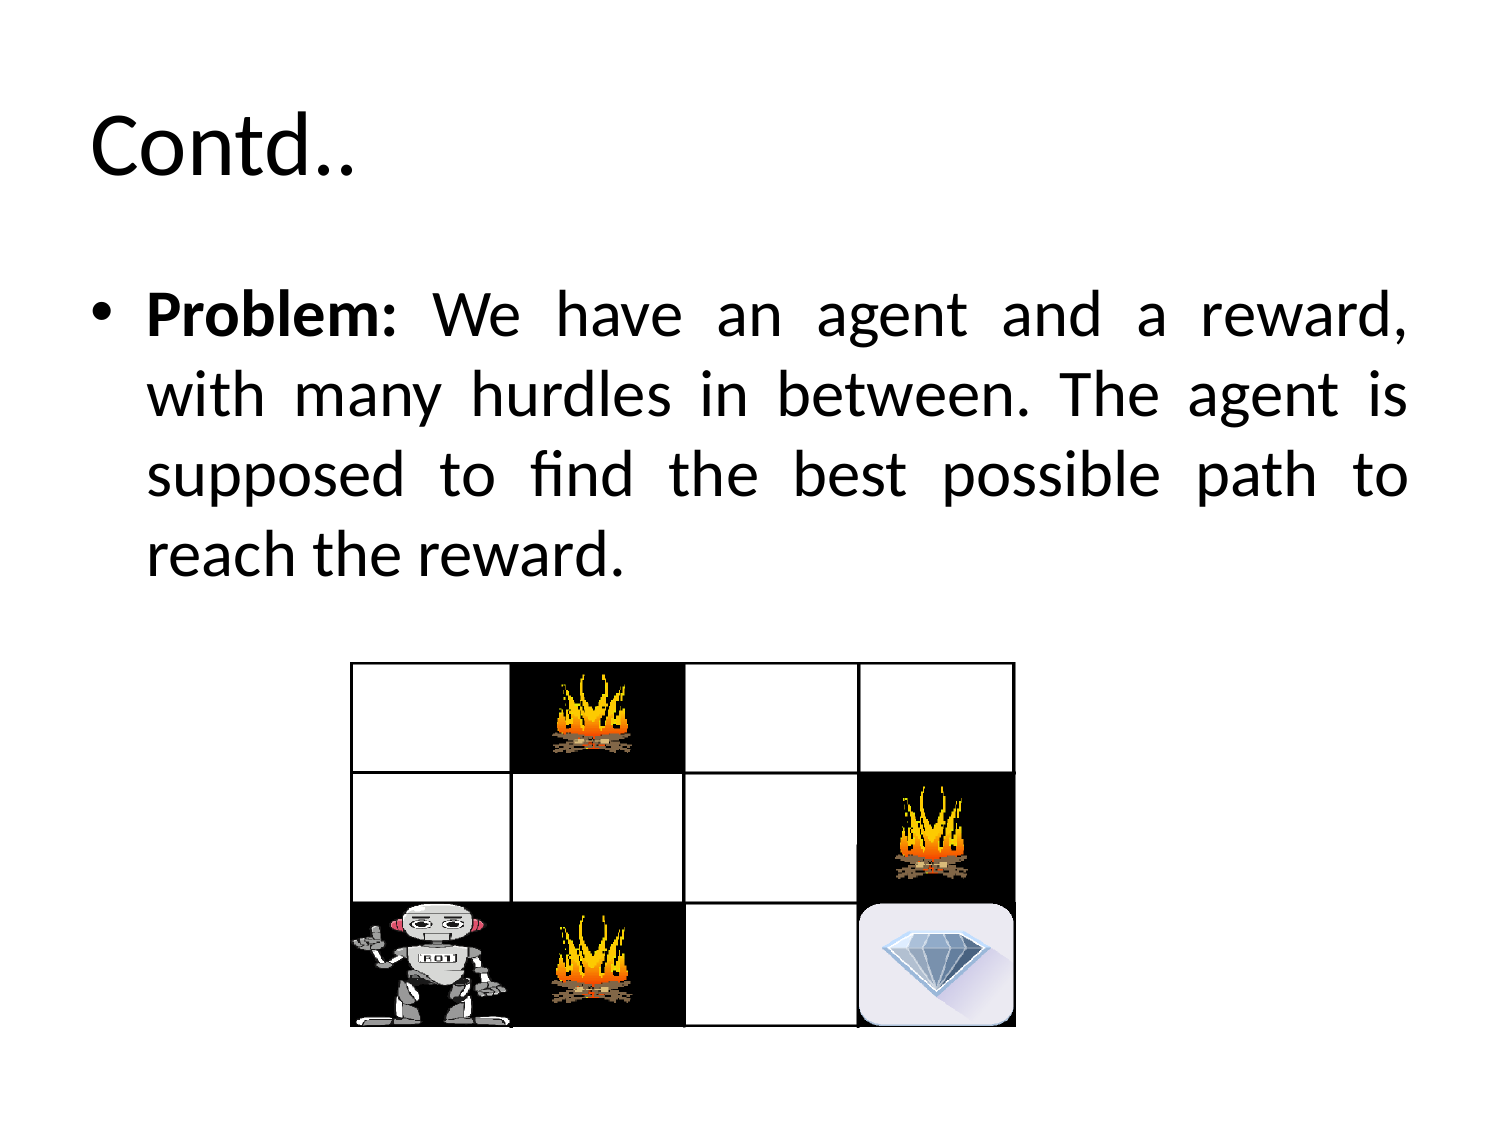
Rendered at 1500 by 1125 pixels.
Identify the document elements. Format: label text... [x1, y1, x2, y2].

list Problem: We have an agent and a reward, with many hurdles in between. The agent is supposed to find the best possible path to reach the reward. [75, 262, 1425, 1005]
title Contd.. [75, 45, 1425, 233]
picture [349, 662, 1016, 1028]
